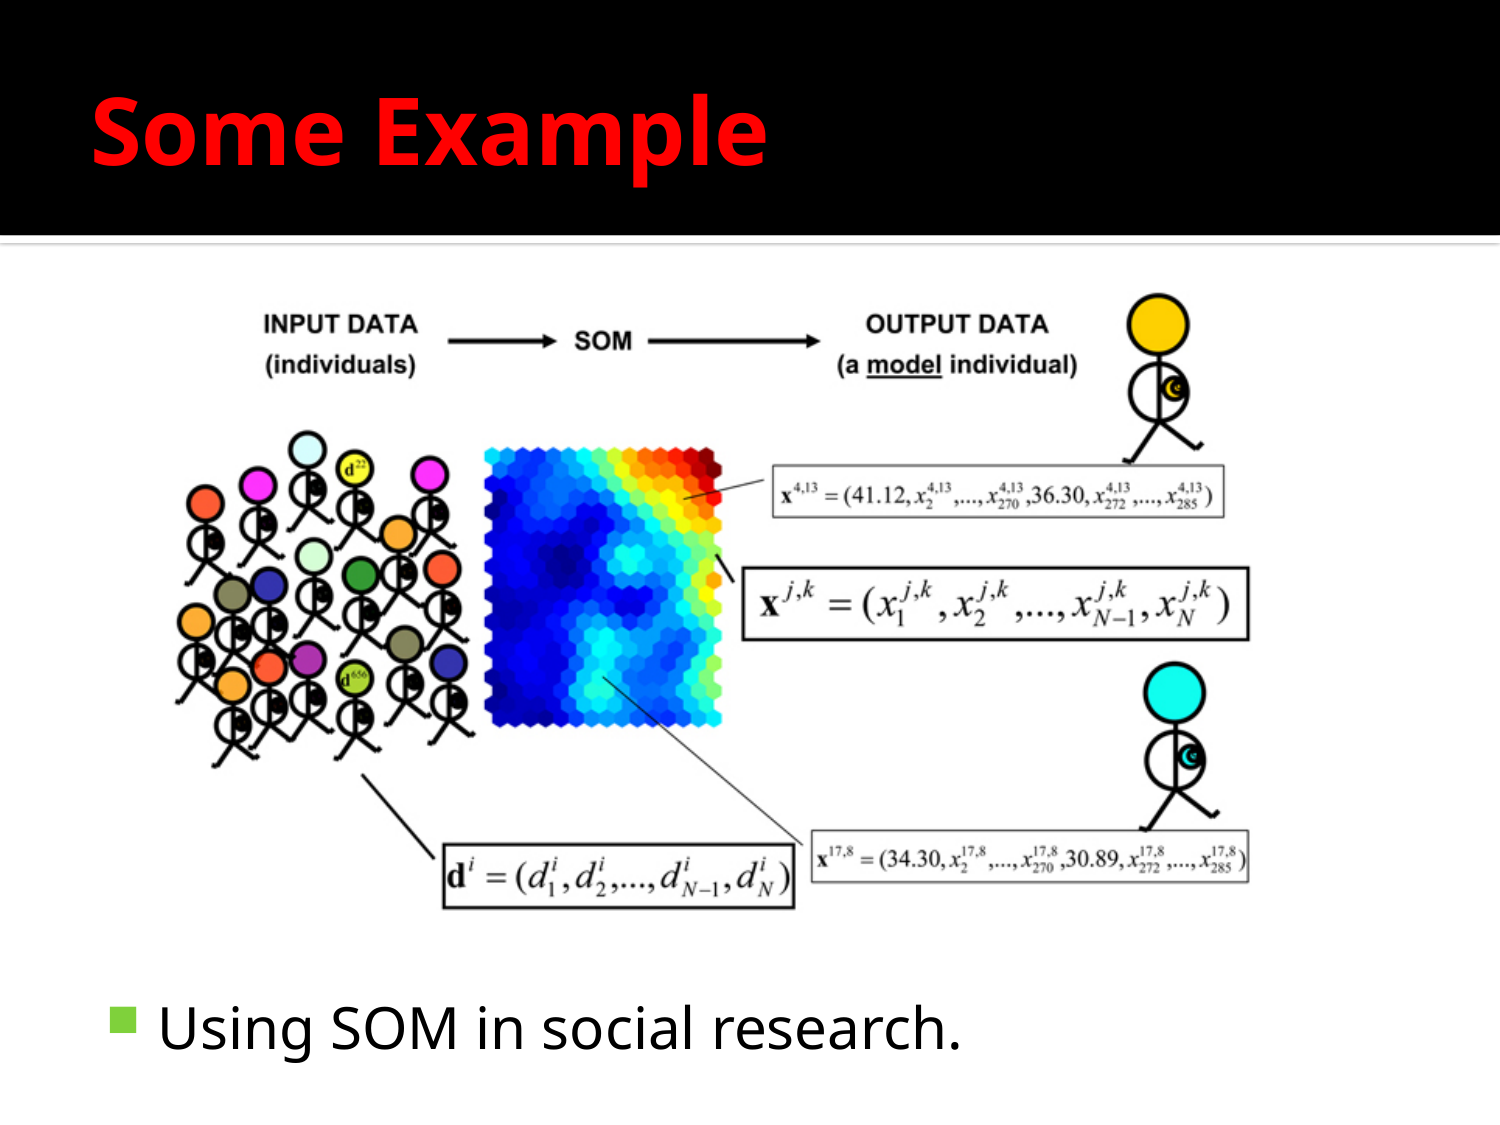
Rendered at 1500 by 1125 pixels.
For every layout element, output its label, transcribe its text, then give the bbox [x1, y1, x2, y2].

list Using SOM in social research. [76, 975, 1425, 1071]
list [171, 290, 1259, 917]
title Some Example [75, 24, 1425, 231]
